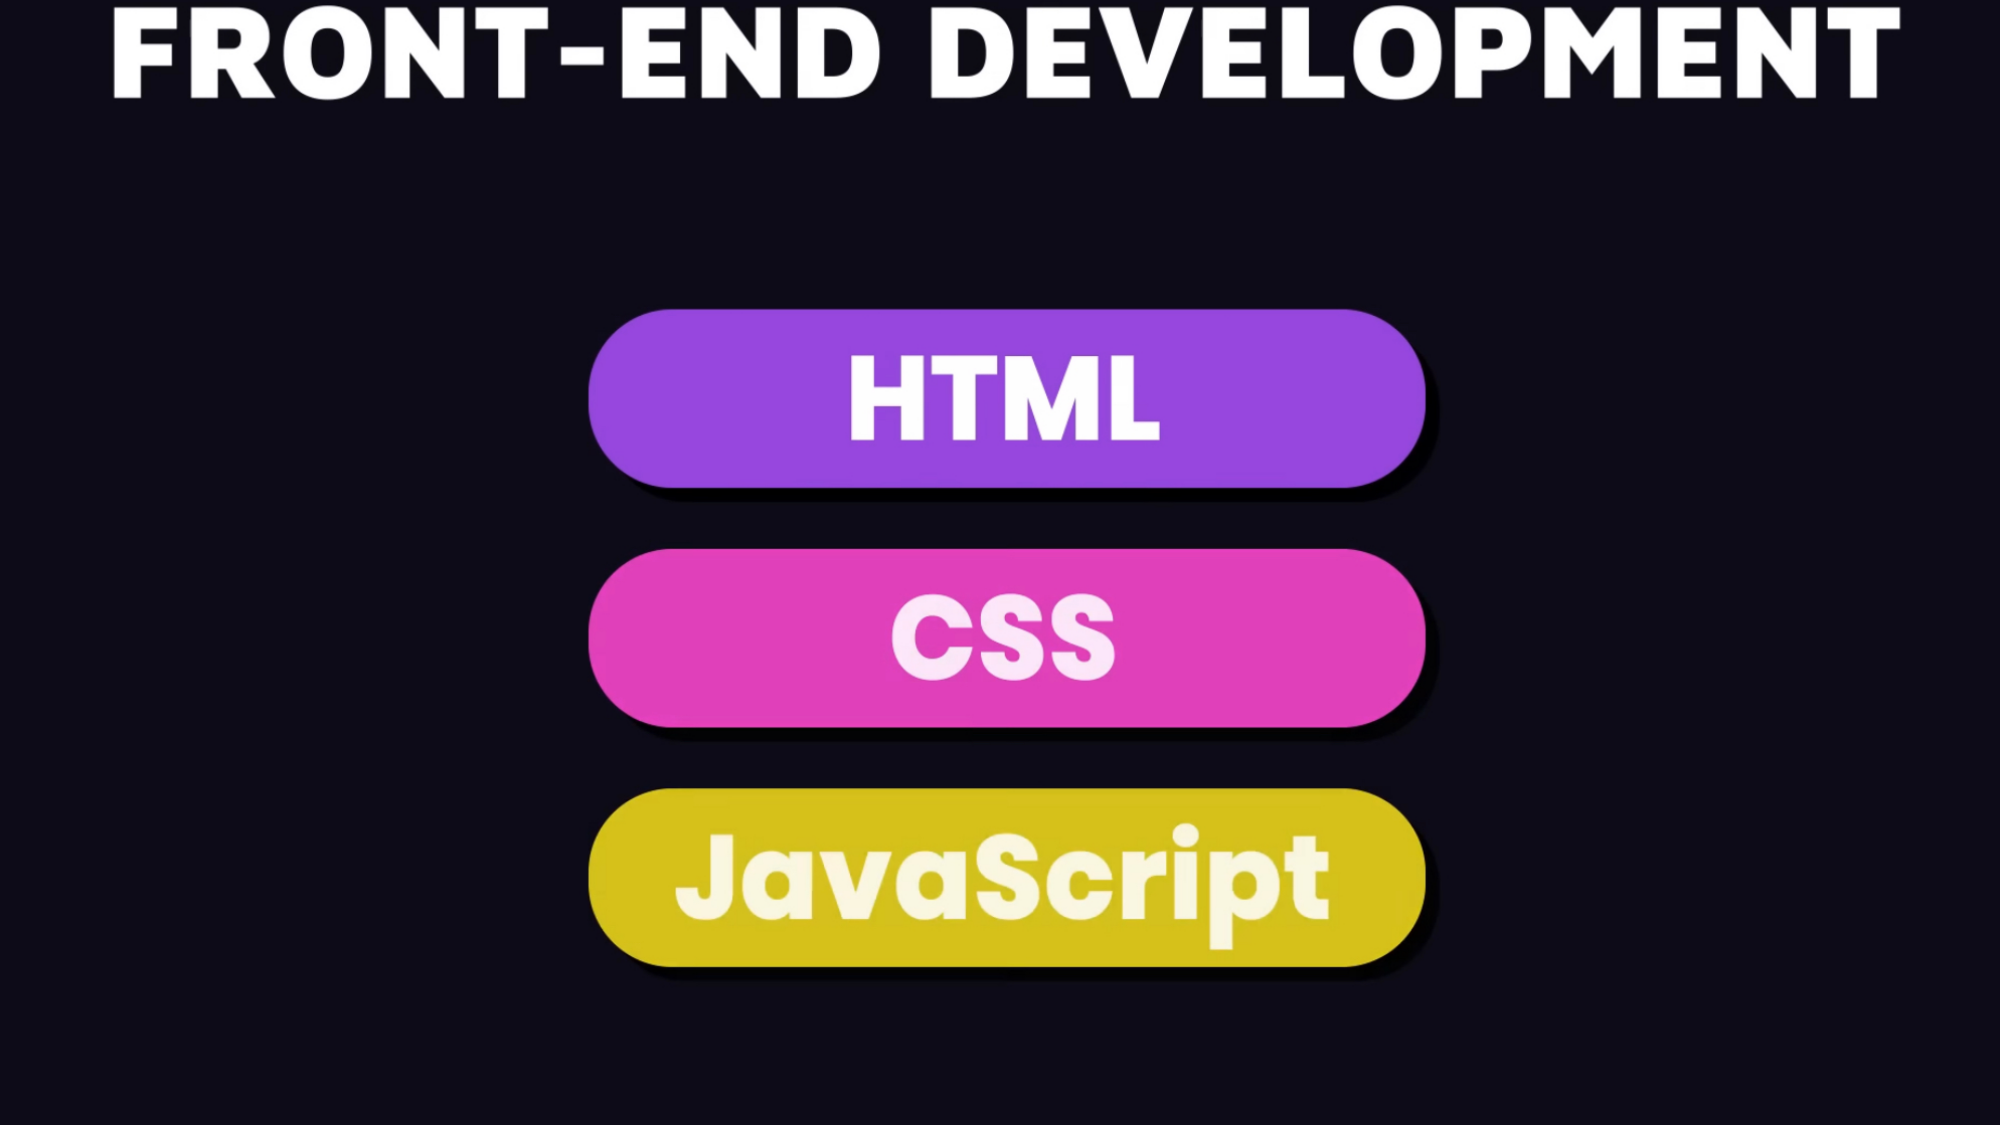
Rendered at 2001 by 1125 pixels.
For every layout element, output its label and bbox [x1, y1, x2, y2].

list [0, 0, 2000, 1125]
